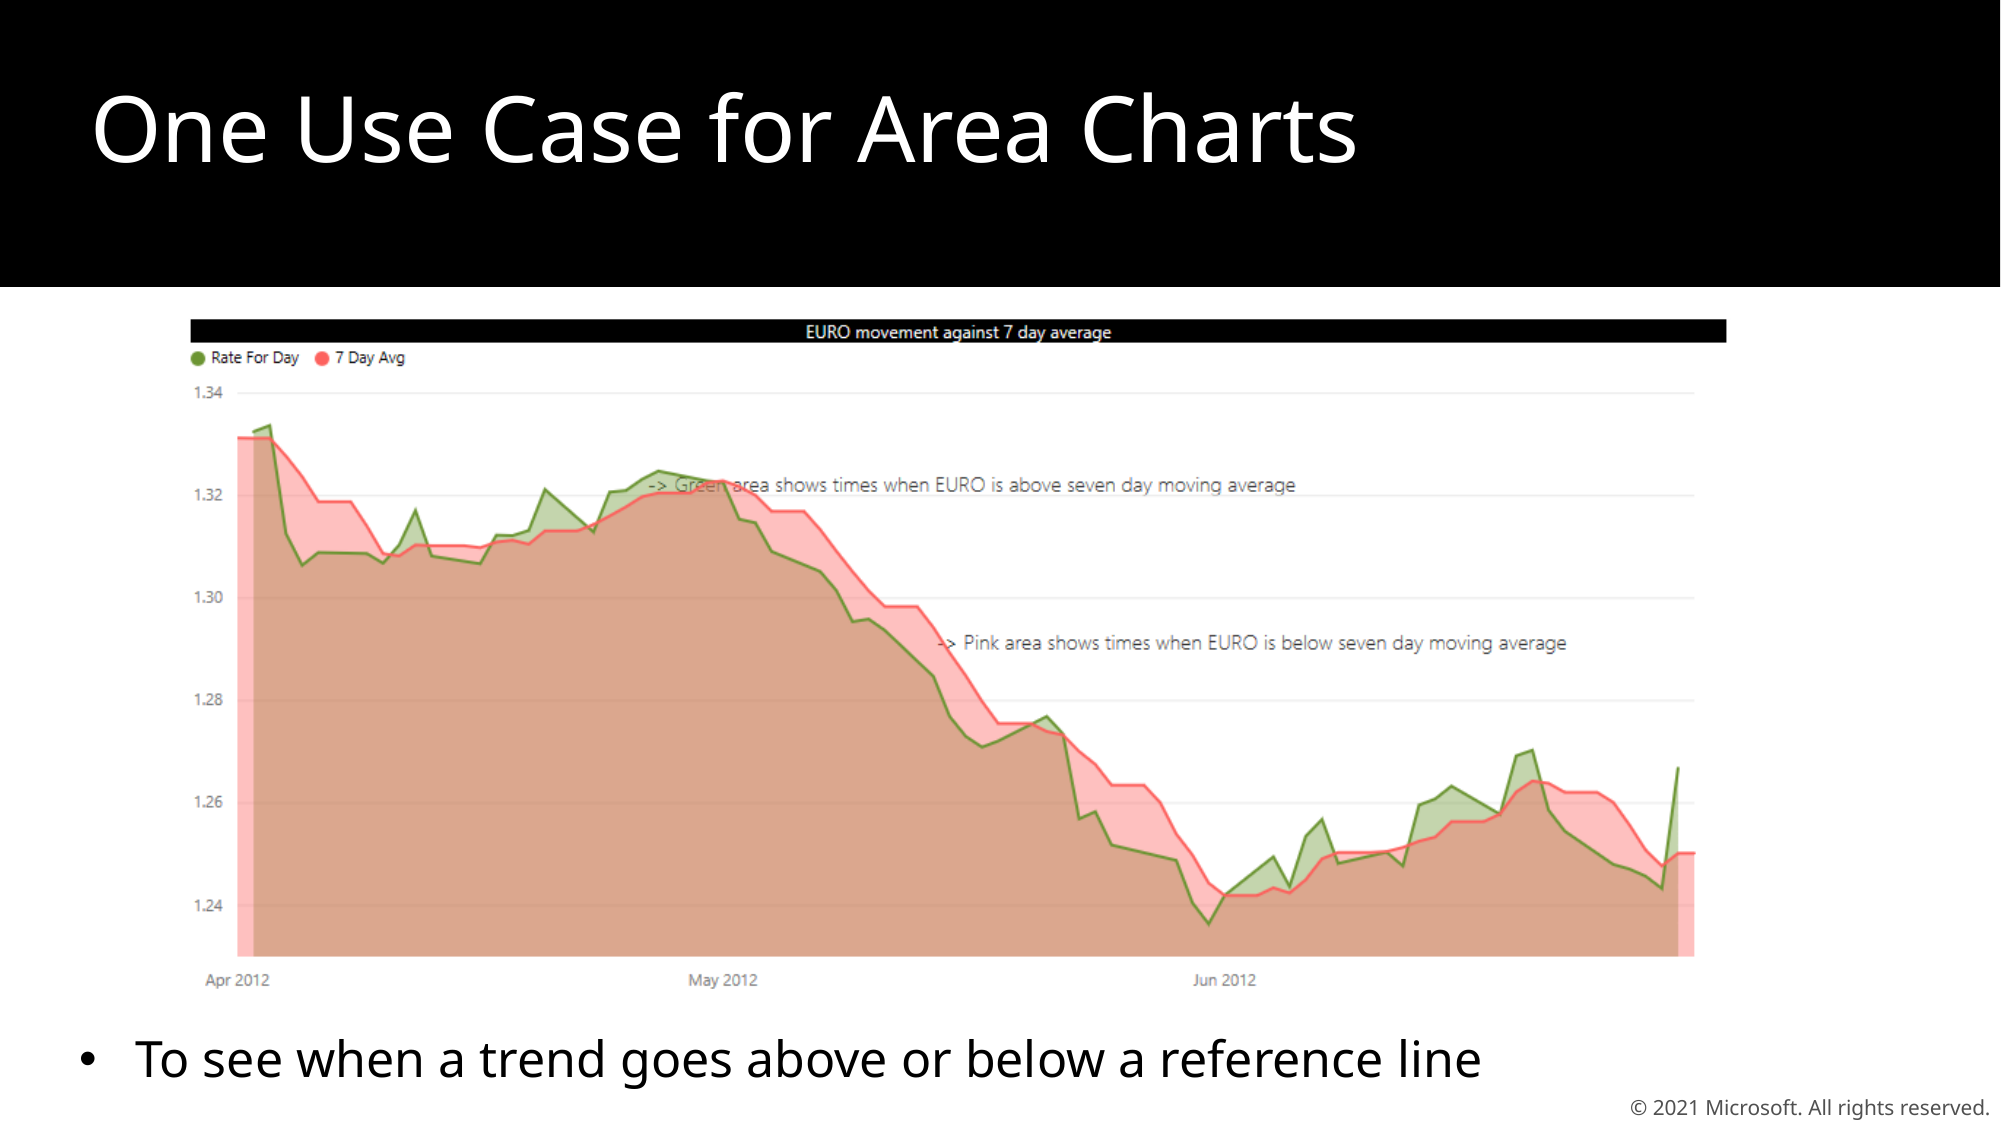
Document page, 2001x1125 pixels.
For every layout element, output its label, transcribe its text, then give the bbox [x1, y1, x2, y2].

text_box To see when a trend goes above or below a reference line [49, 1010, 1931, 1113]
picture [188, 318, 1731, 1008]
title One Use Case for Area Charts [75, 63, 1919, 178]
text_box © 2021 Microsoft. All rights reserved. [1587, 1088, 2000, 1125]
